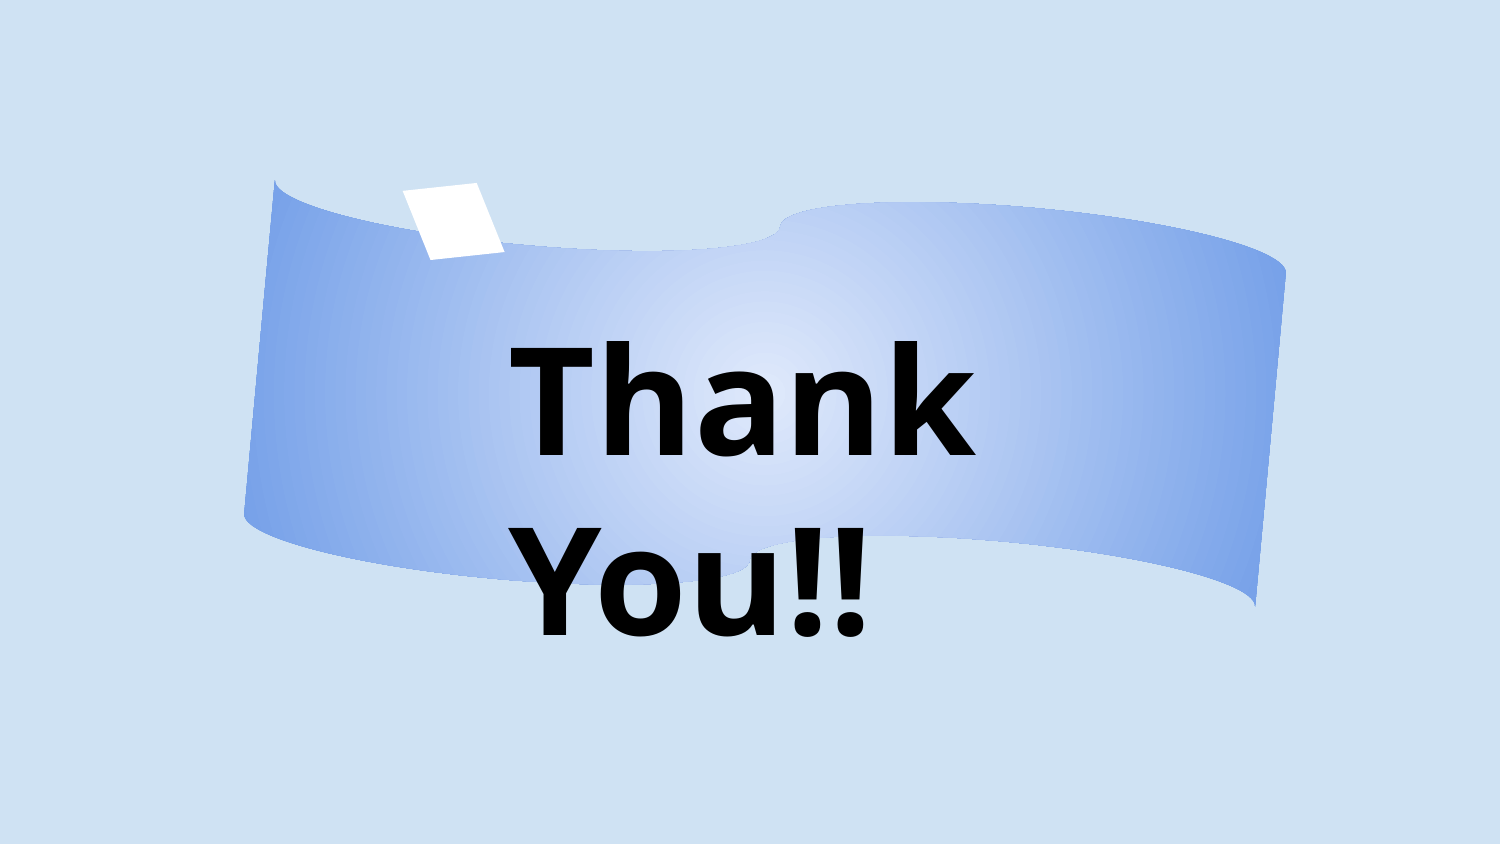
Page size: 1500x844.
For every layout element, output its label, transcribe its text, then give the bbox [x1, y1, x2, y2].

text_box [244, 180, 1286, 607]
text_box Thank You!! [494, 290, 1083, 681]
text_box [402, 182, 505, 261]
